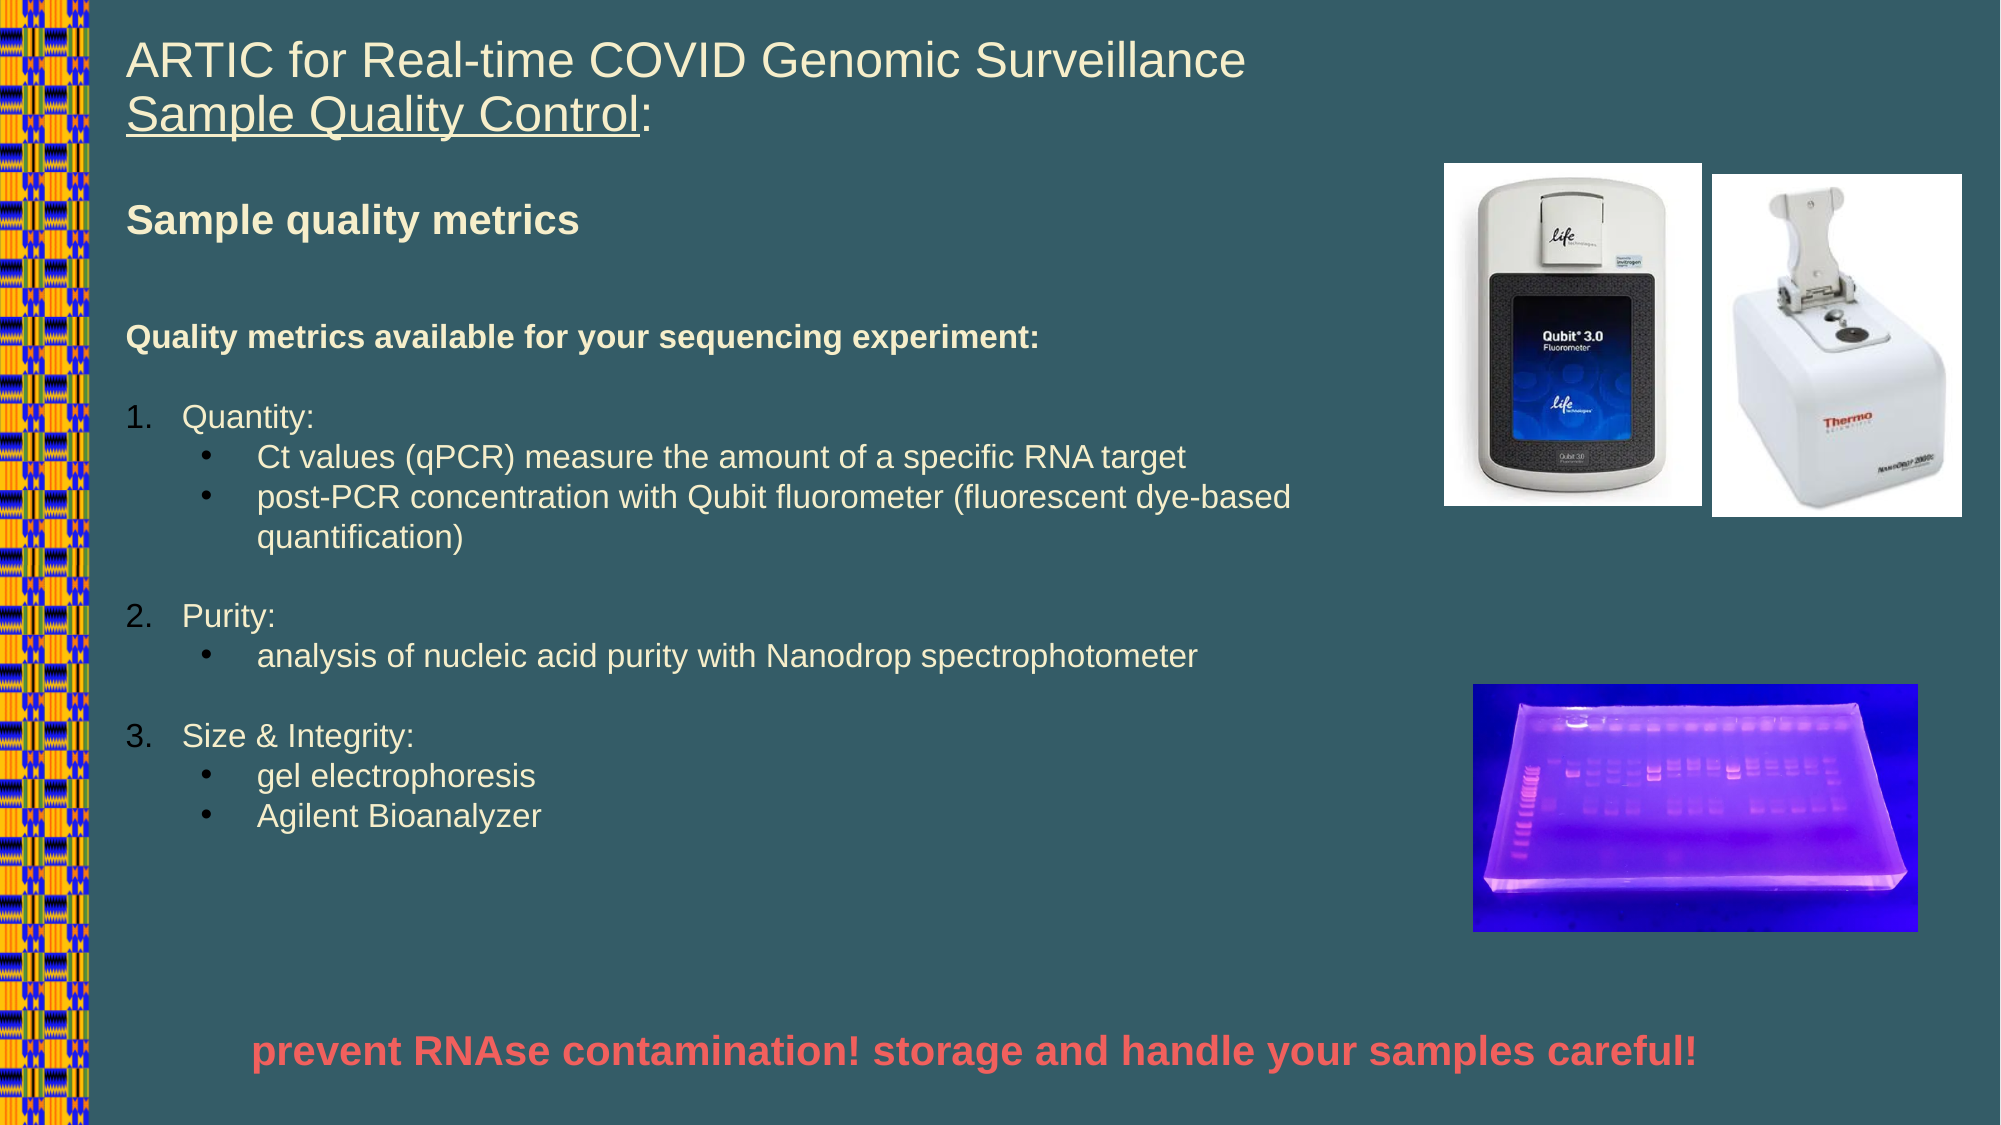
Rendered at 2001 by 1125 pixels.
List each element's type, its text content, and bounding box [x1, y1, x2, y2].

title Sample quality metrics [110, 184, 751, 259]
text_box ARTIC for Real-time COVID Genomic Surveillance Sample Quality Control: [110, 1, 1783, 175]
text_box Quality metrics available for your sequencing experiment: Quantity: Ct values (qPCR) measure the amount of a specific RNA target post-PCR concentration with Qubit fluorometer (fluorescent dye-based quantification) Purity: analysis of nucleic acid purity with Nanodrop spectrophotometer Size & Integrity: gel electrophoresis Agilent Bioanalyzer [110, 267, 1417, 842]
text_box prevent RNAse contamination! storage and handle your samples careful! [236, 1015, 1764, 1081]
picture [0, 0, 2001, 1125]
